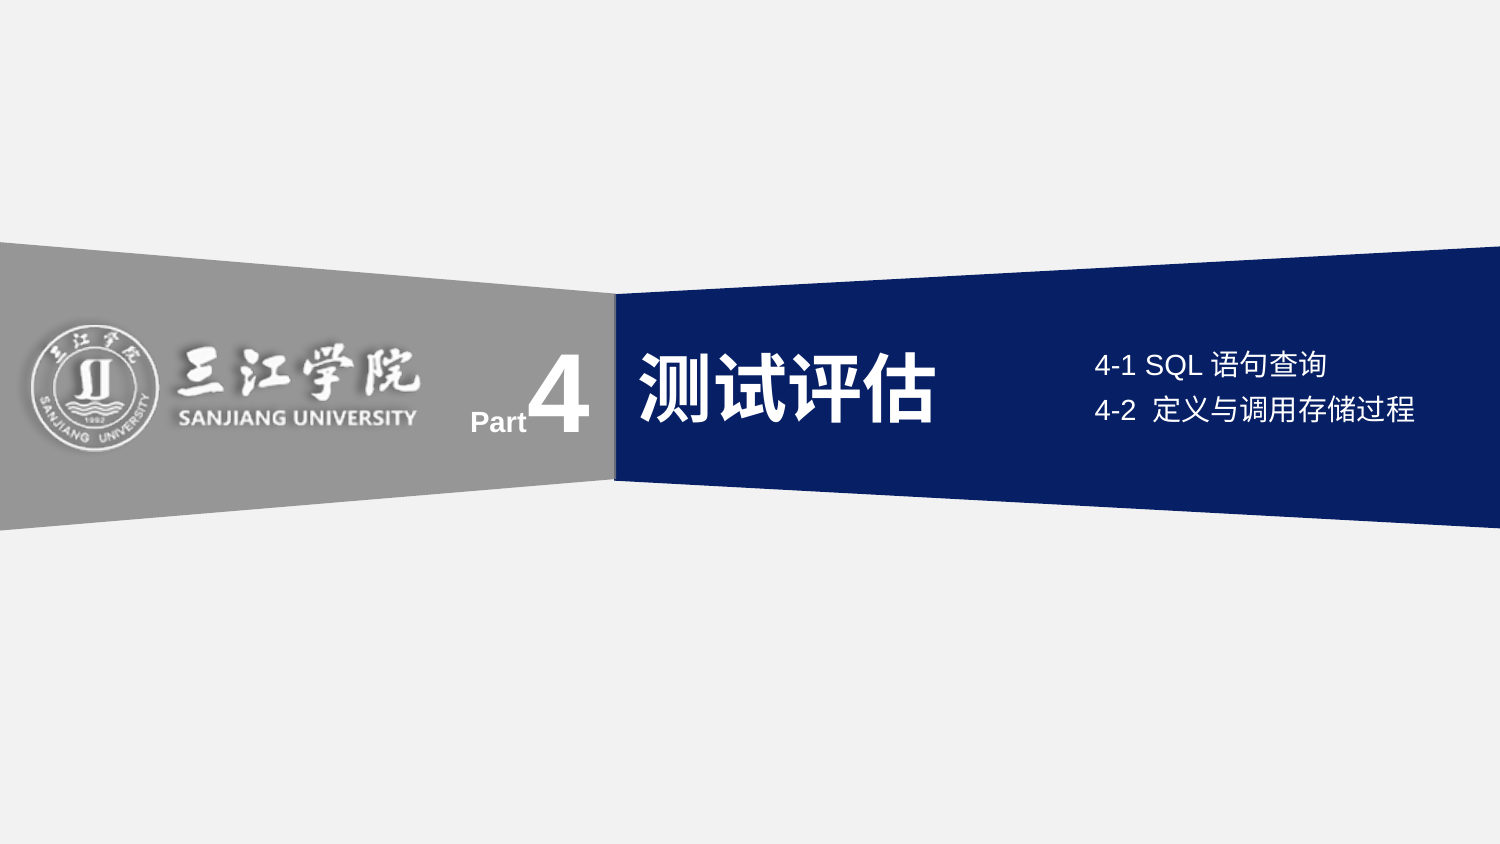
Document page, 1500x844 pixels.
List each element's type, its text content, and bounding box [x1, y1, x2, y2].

text_box [613, 245, 1500, 530]
text_box Part4 [458, 314, 601, 461]
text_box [1079, 338, 1440, 435]
text_box [0, 241, 618, 532]
picture [31, 325, 423, 452]
text_box 测试评估 [626, 336, 950, 438]
